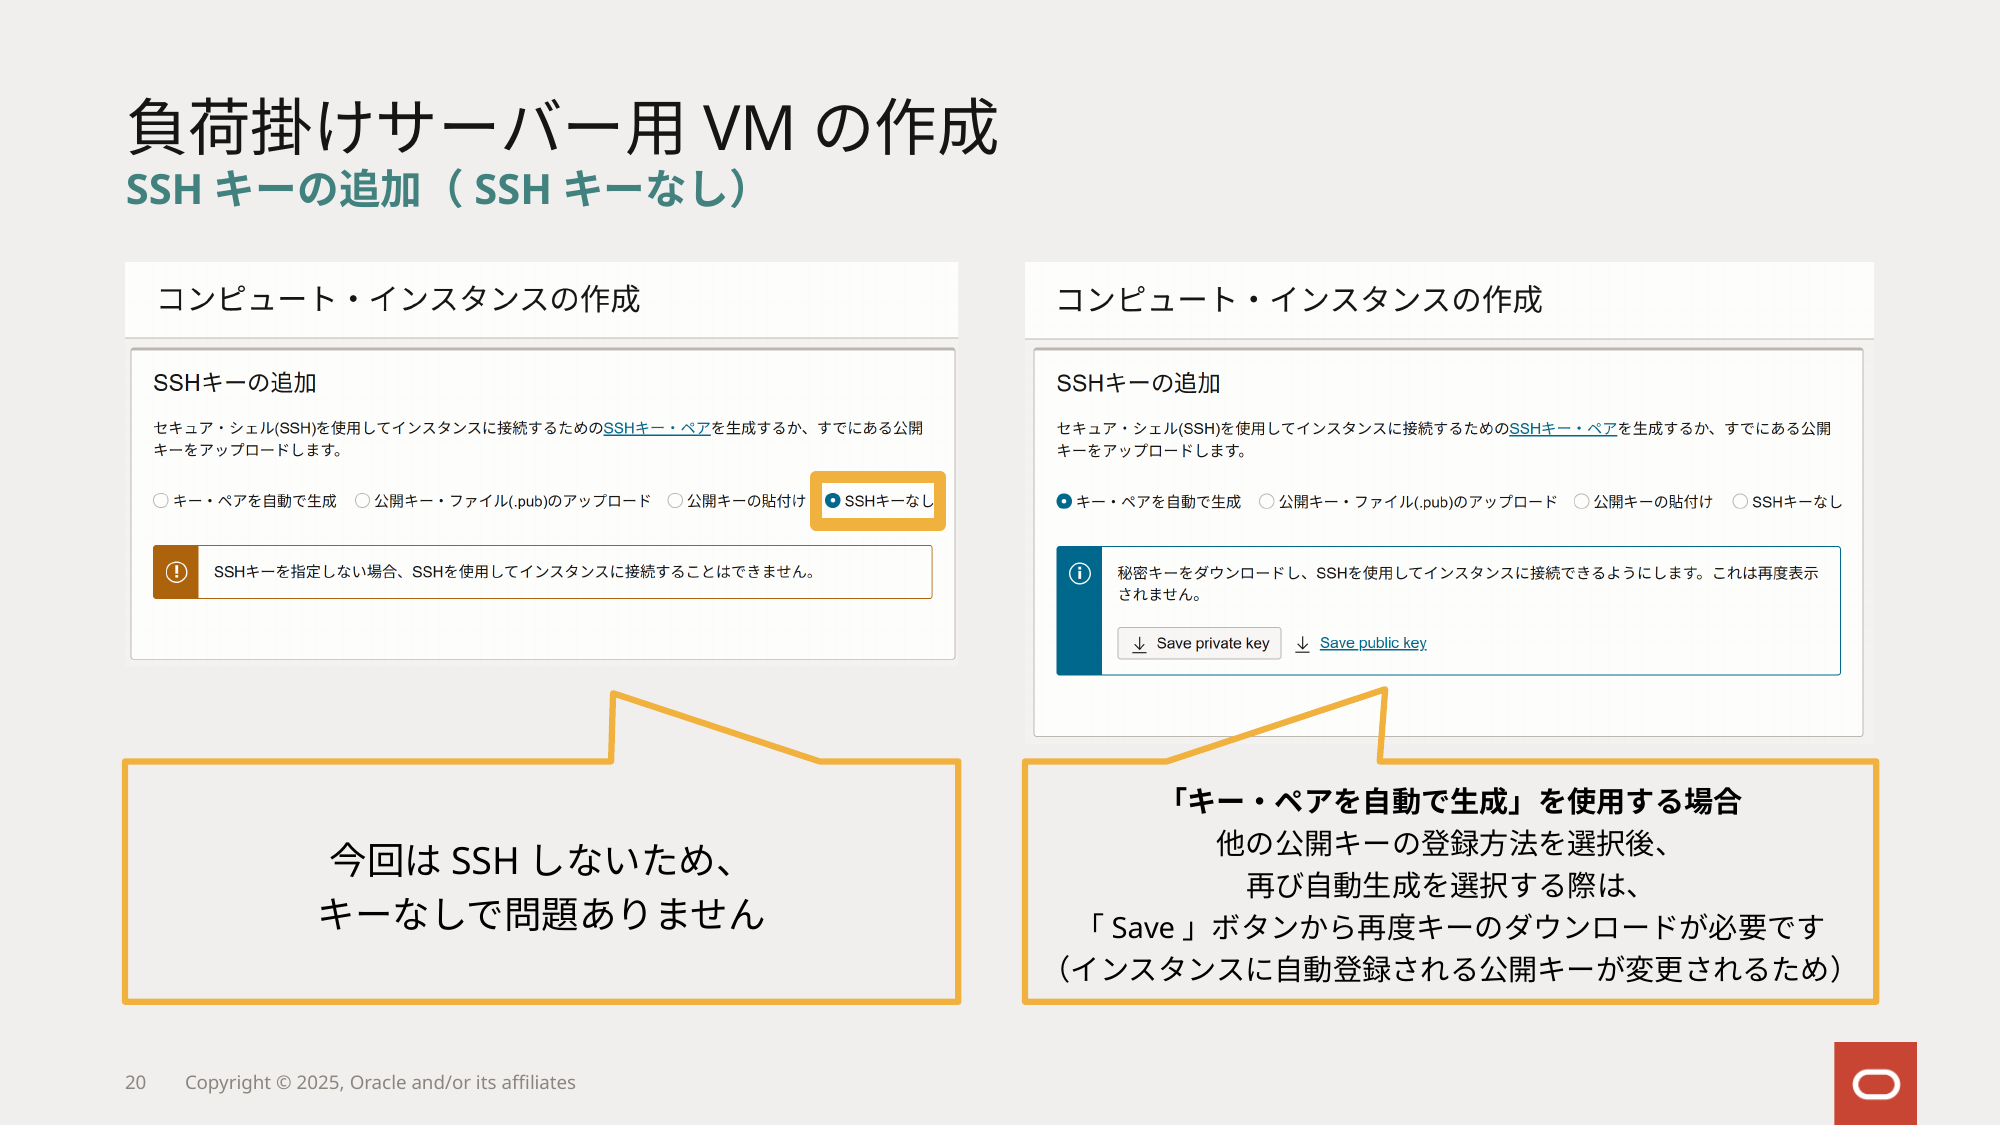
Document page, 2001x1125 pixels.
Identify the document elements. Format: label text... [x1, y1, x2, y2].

picture [1024, 262, 1875, 744]
slide_number 20 [125, 1053, 185, 1114]
text_box 今回はSSHしないため、 キーなしで問題ありません [124, 692, 959, 1003]
list SSHキーの追加（SSHキーなし） [125, 166, 1877, 221]
footer Copyright © 2025, Oracle and/or its affiliates [185, 1053, 1128, 1114]
title 負荷掛けサーバー用VMの作成 [126, 29, 1877, 165]
text_box 「キー・ペアを自動で生成」を使用する場合 他の公開キーの登録方法を選択後、 再び自動生成を選択する際は、 「Save」ボタンから再度キーのダウンロードが必要です （インスタンスに自動登録される公開キーが変更されるため） [1024, 744, 1877, 1003]
picture [125, 262, 959, 666]
